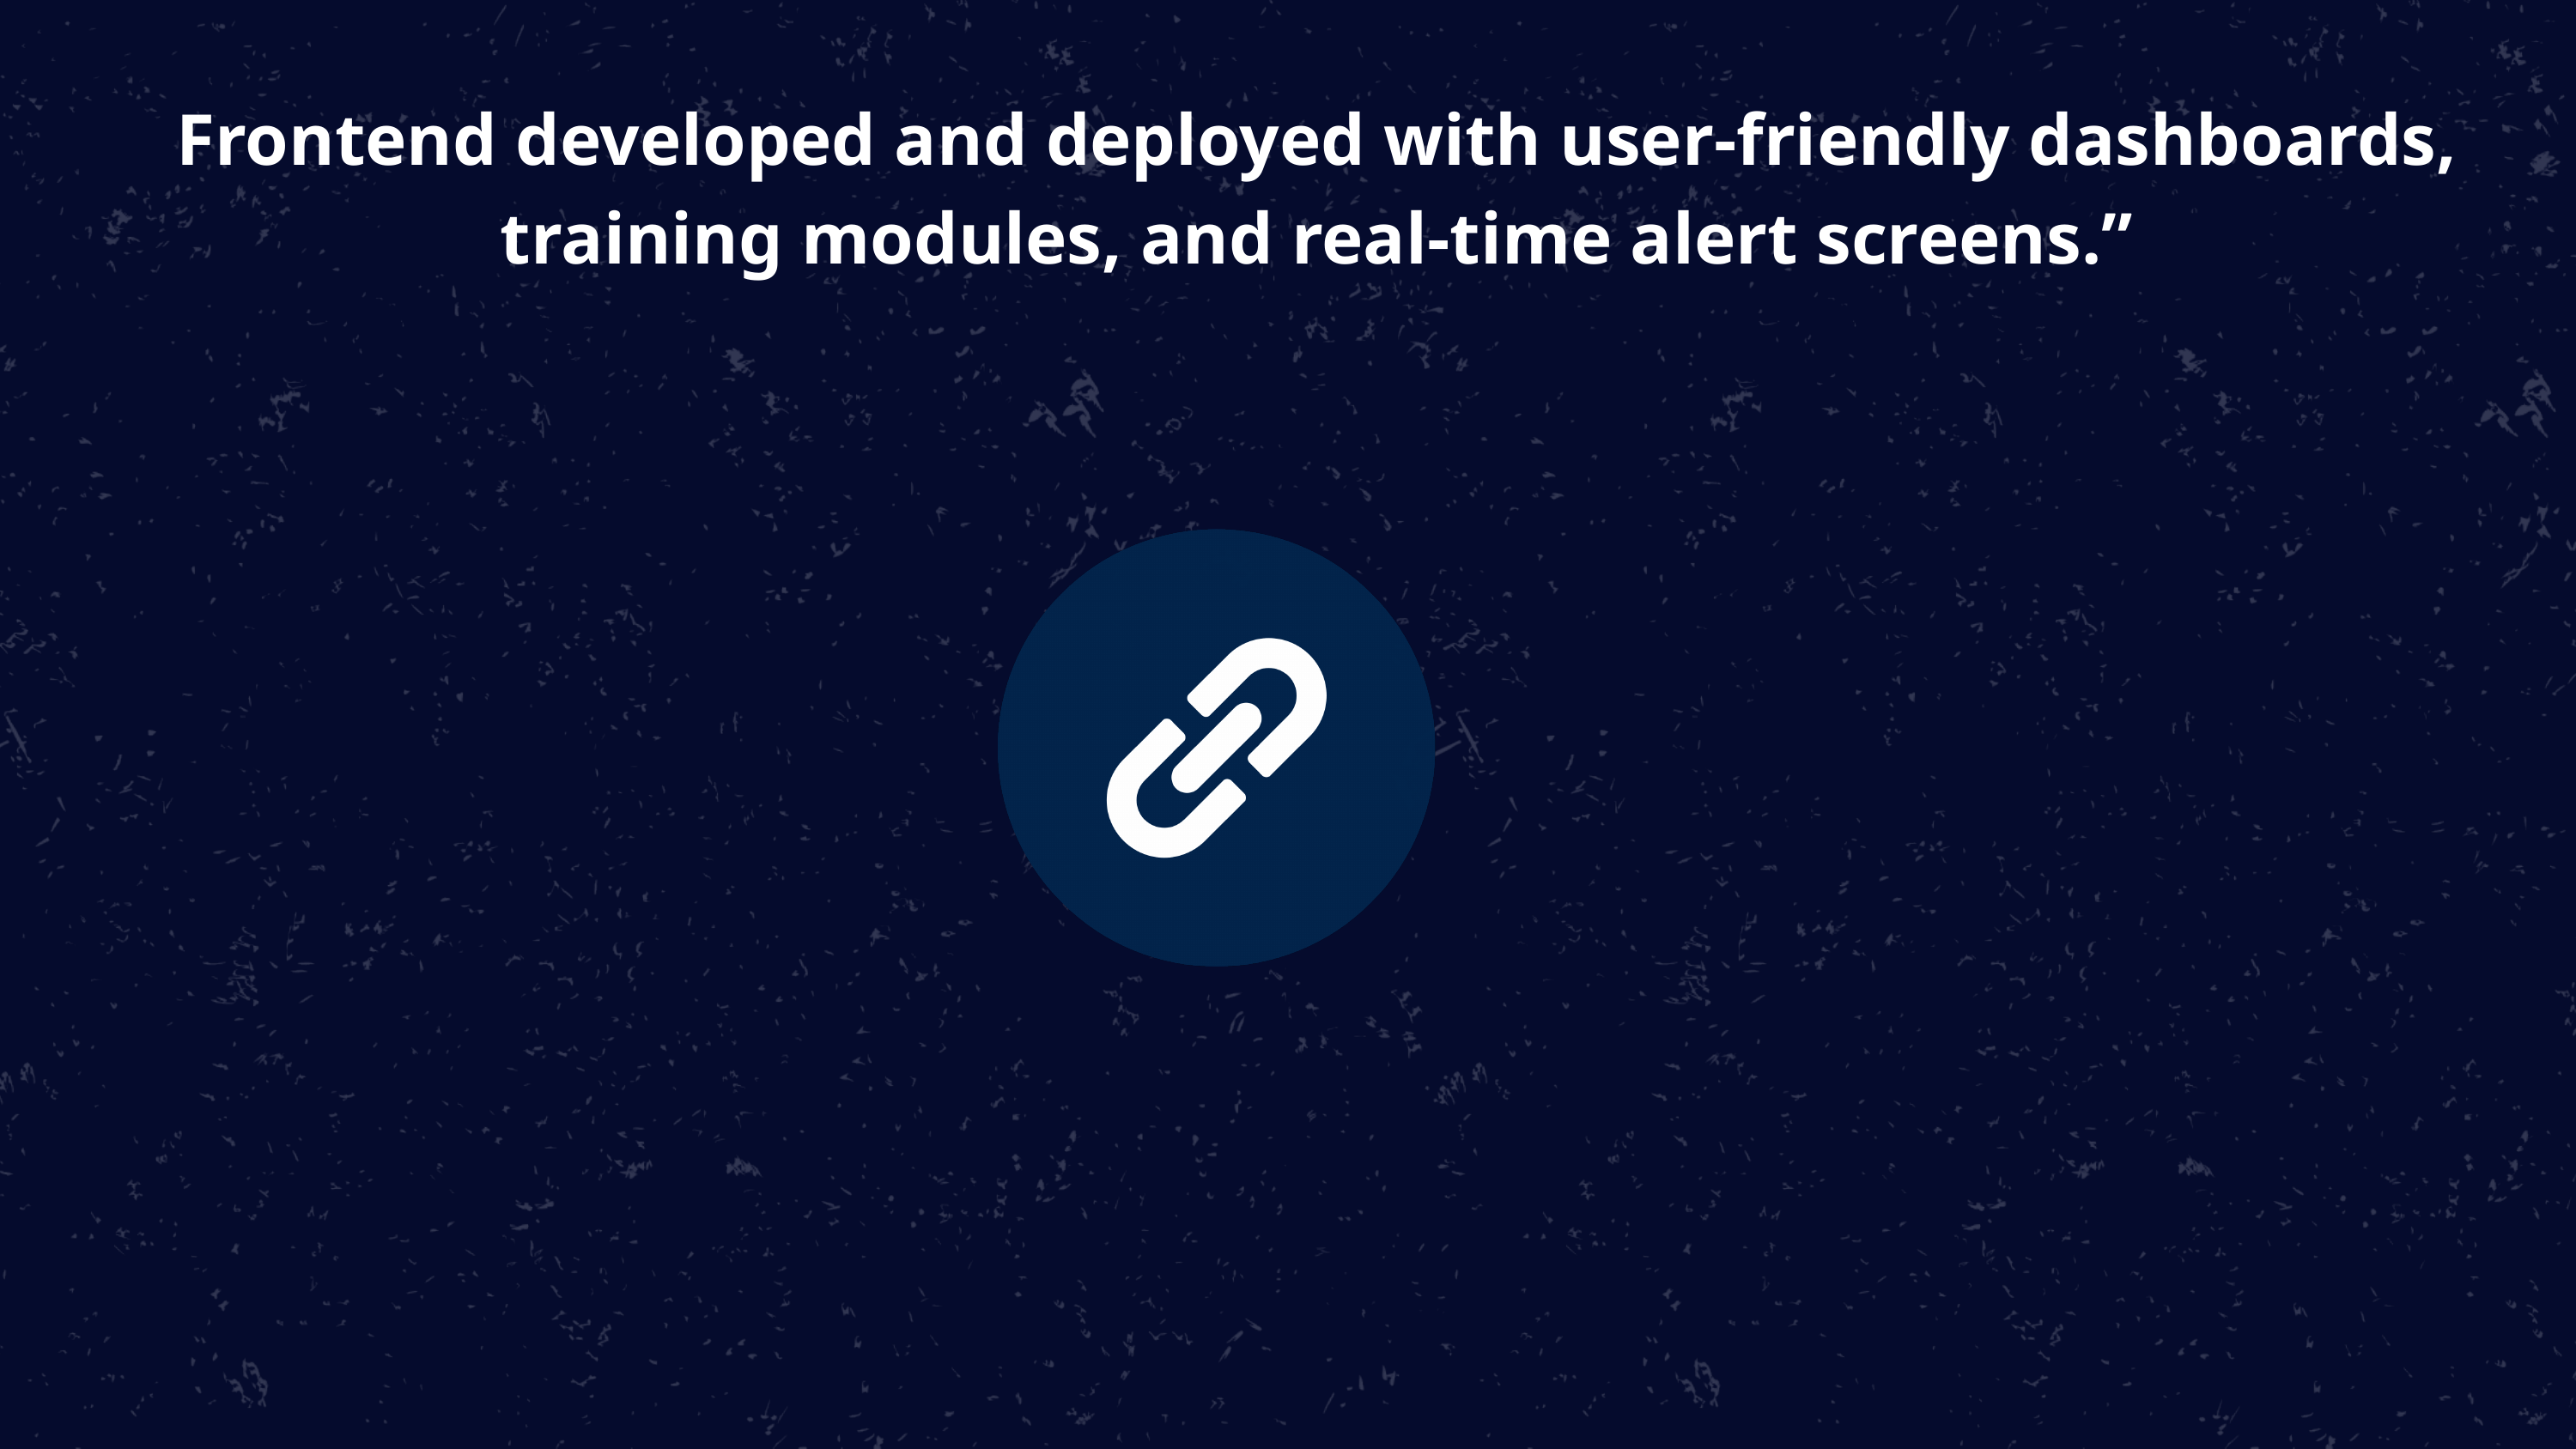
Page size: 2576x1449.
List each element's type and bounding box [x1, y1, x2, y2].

text_box [0, 0, 2576, 1449]
